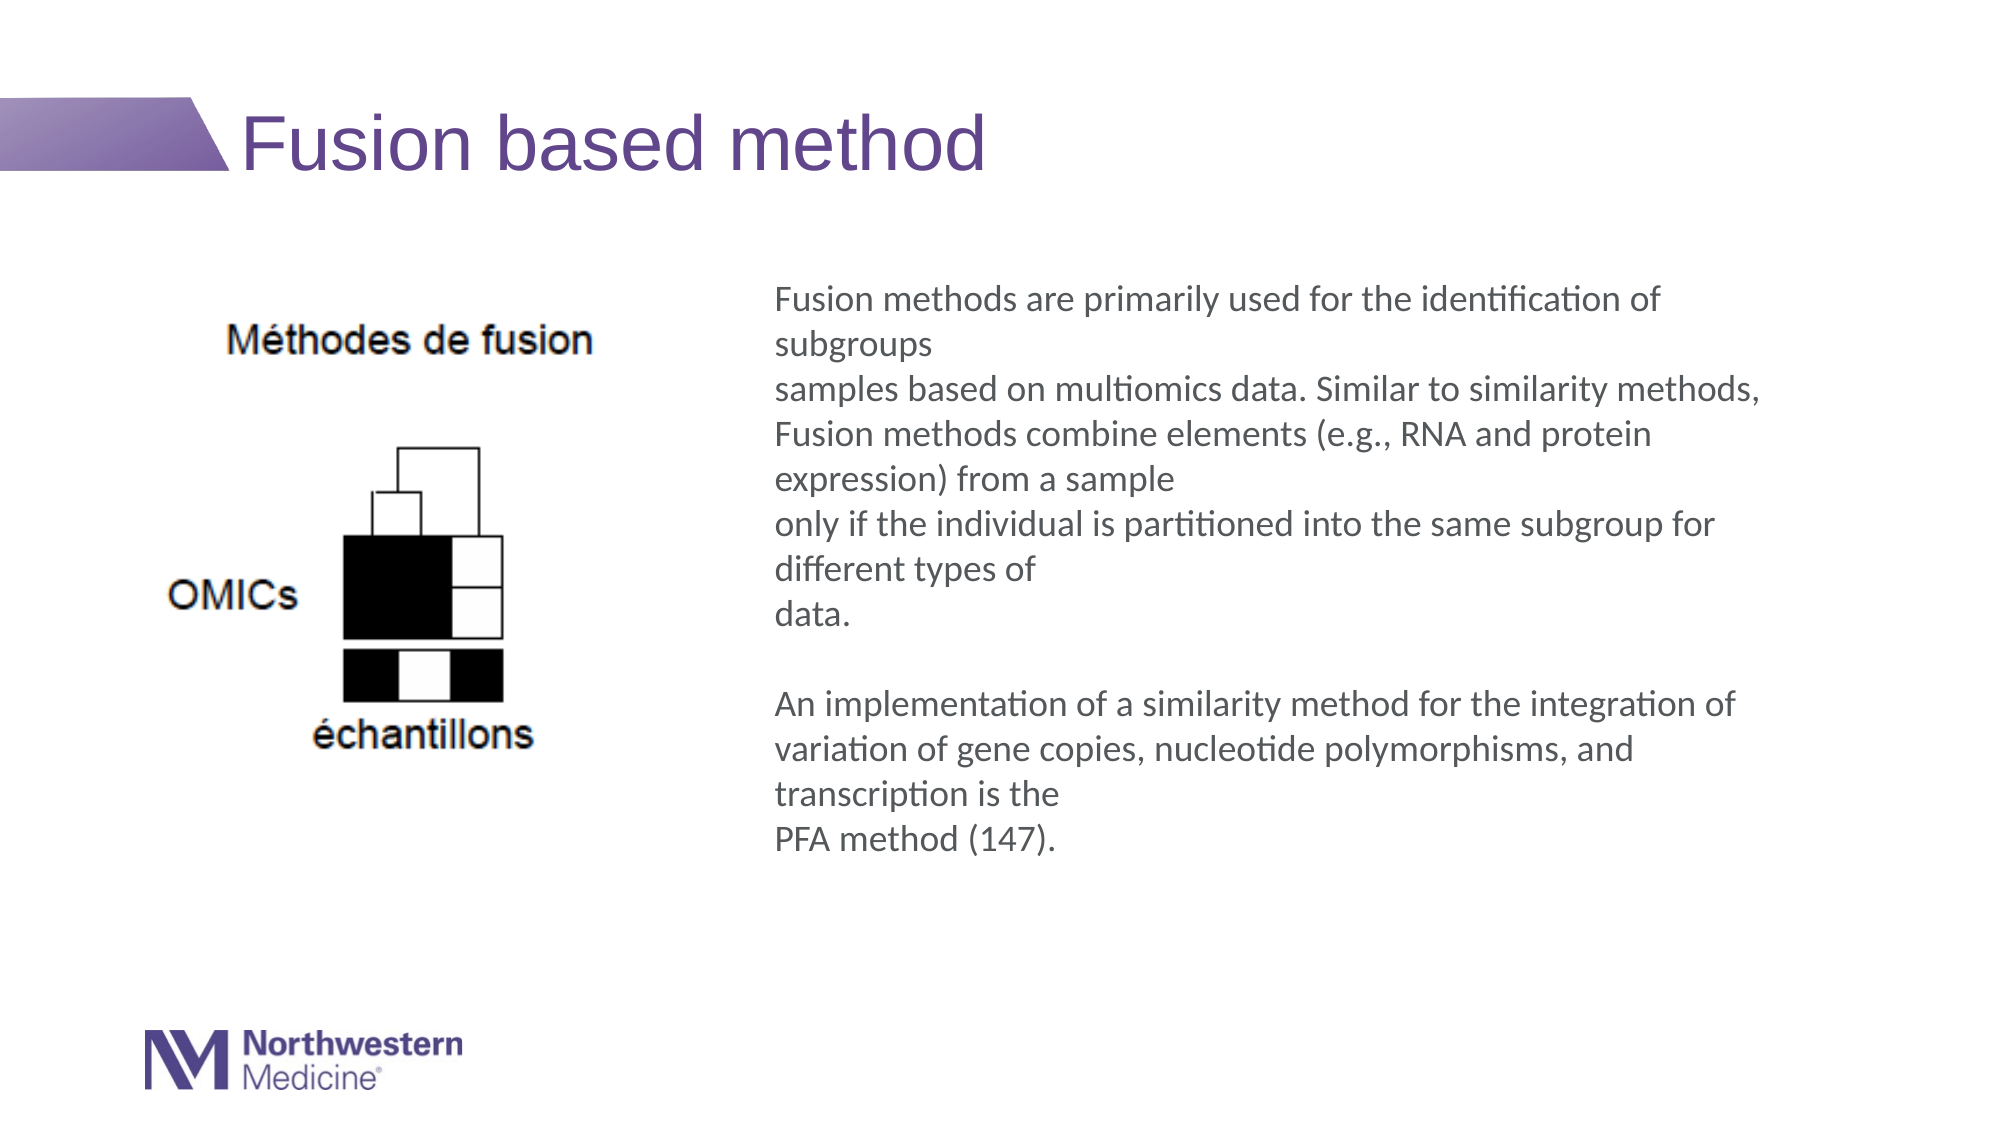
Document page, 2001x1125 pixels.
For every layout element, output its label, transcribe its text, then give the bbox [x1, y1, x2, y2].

text_box Fusion methods are primarily used for the identification of subgroups samples based on multiomics data. Similar to similarity methods, Fusion methods combine elements (e.g., RNA and protein expression) from a sample only if the individual is partitioned into the same subgroup for different types of data. An implementation of a similarity method for the integration of variation of gene copies, nucleotide polymorphisms, and transcription is the PFA method (147). [759, 266, 1797, 867]
picture [145, 1030, 463, 1090]
picture [111, 283, 685, 805]
title Fusion based method [240, 27, 2000, 195]
